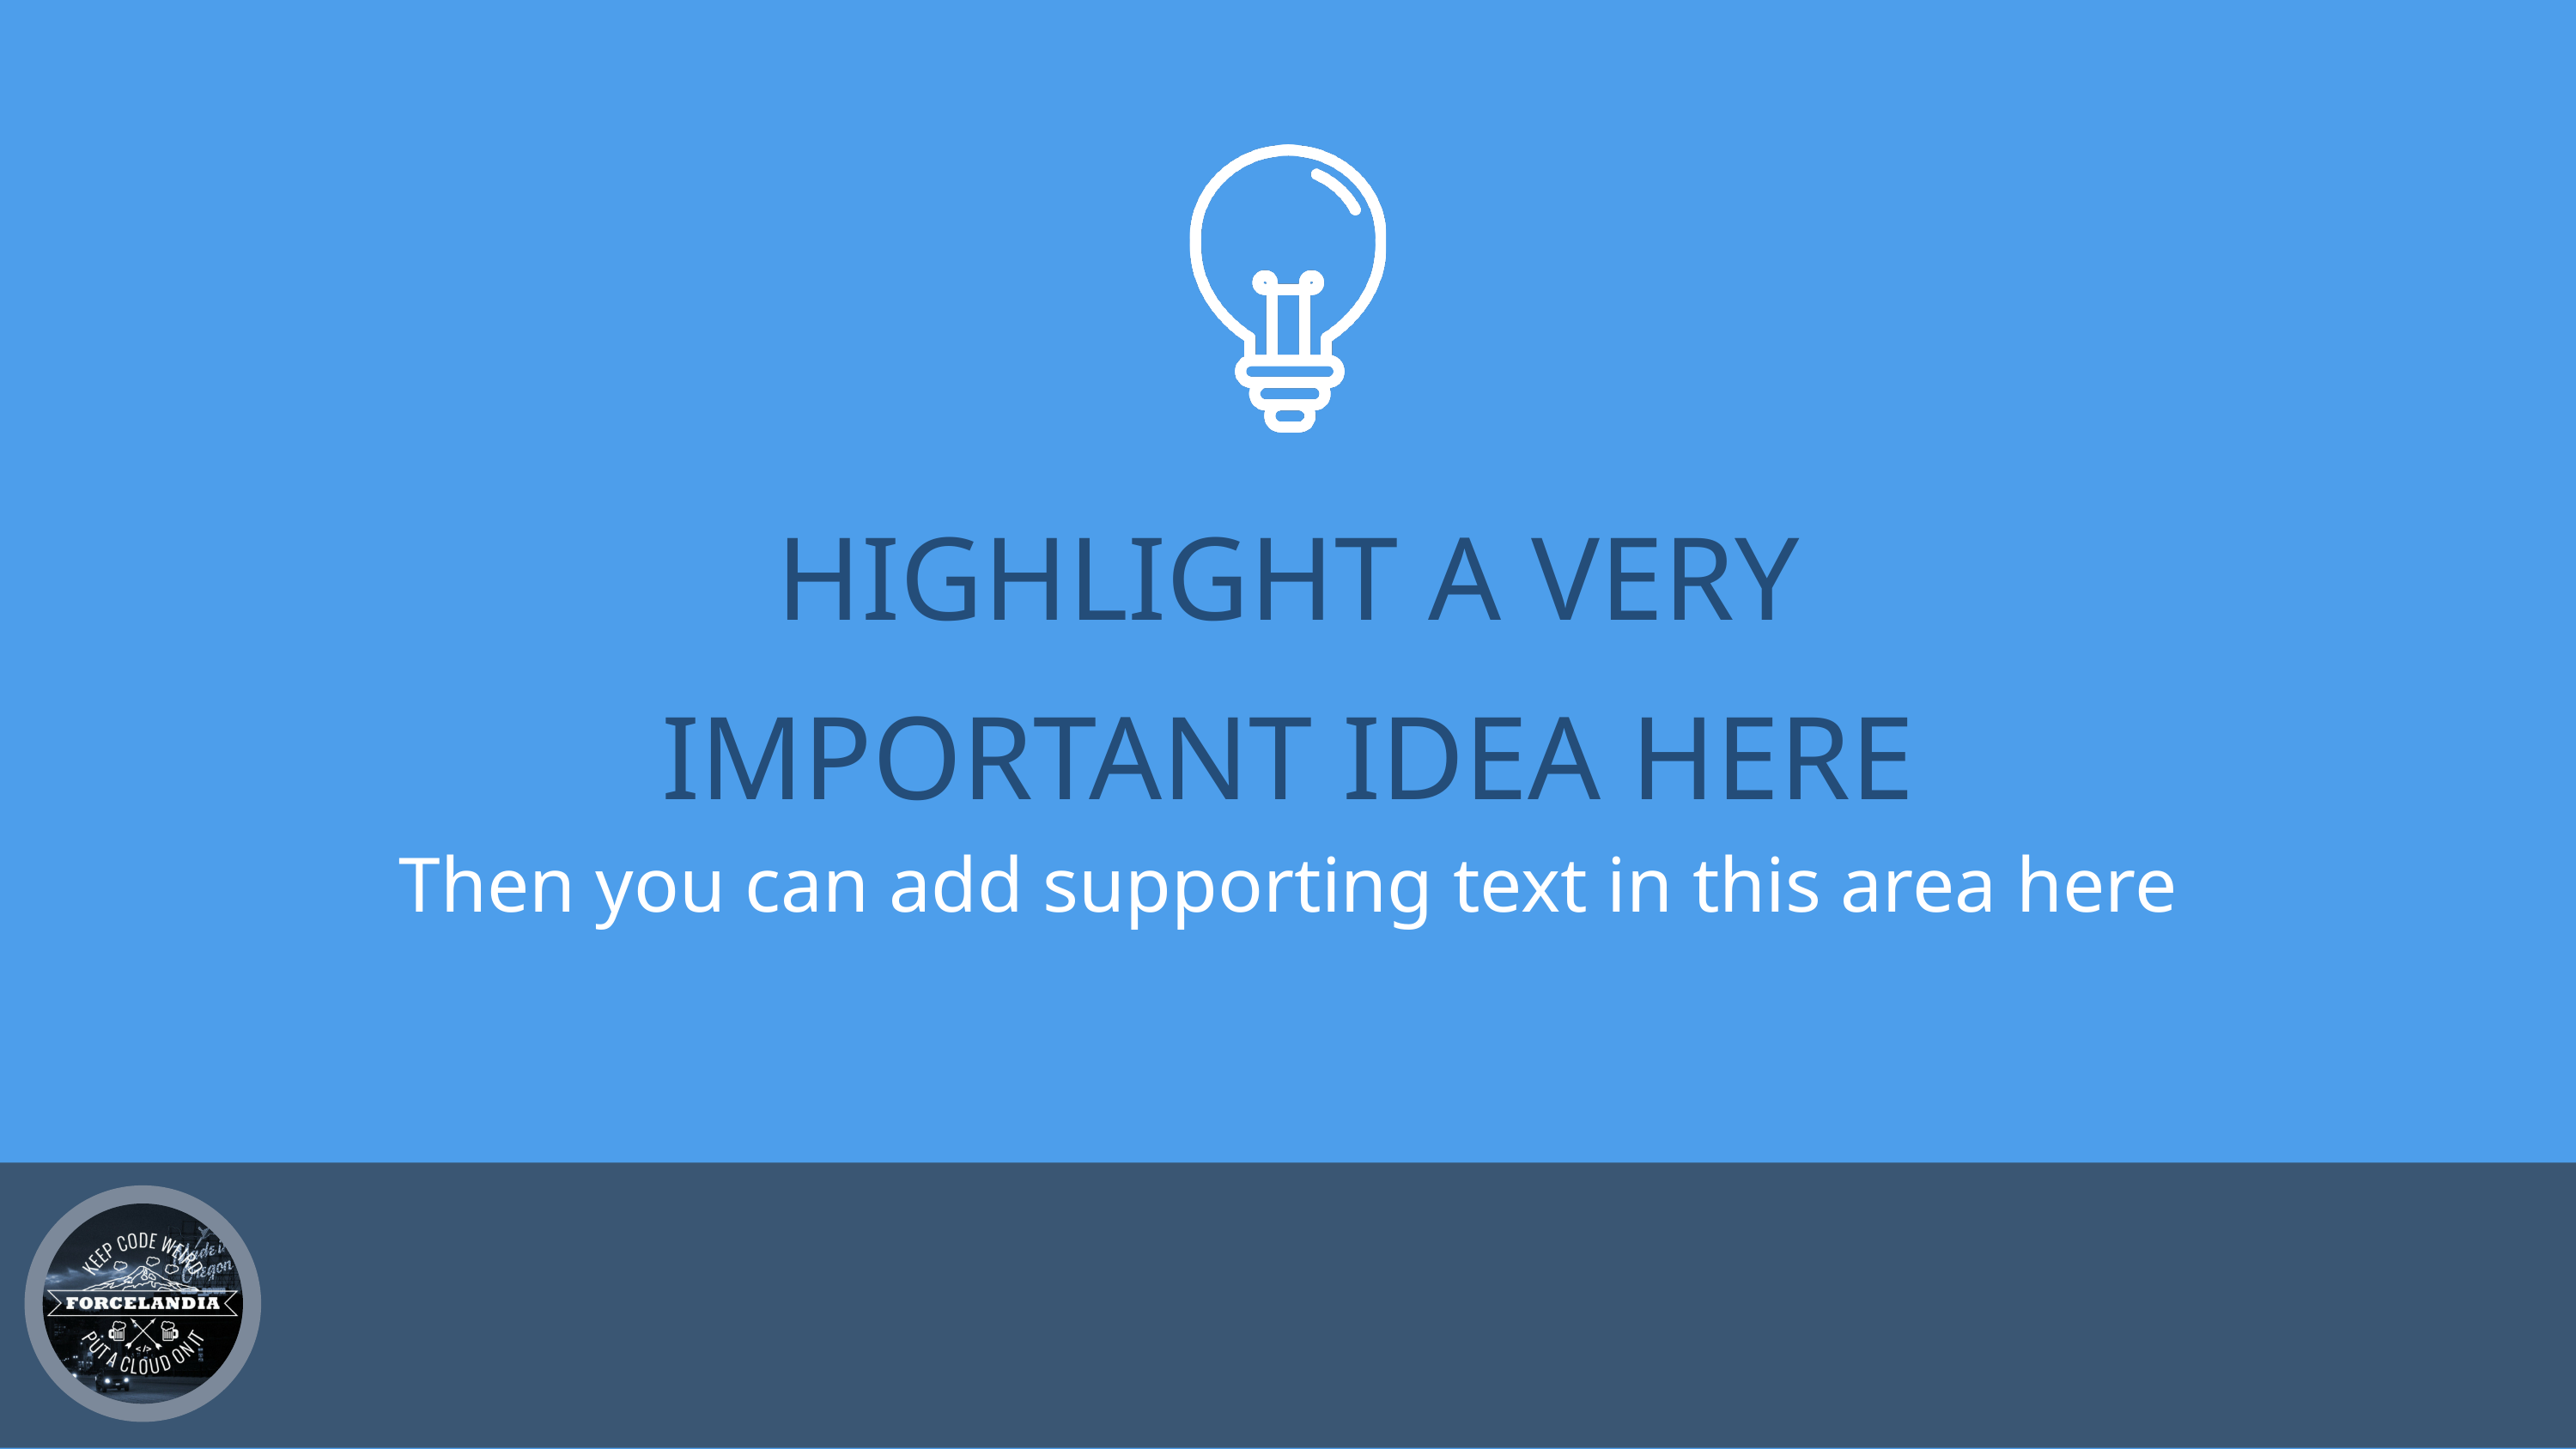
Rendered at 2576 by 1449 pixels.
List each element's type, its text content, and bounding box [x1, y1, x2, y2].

text_box [0, 1162, 2576, 1448]
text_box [24, 1185, 262, 1422]
text_box [1189, 144, 1387, 433]
text_box HIGHLIGHT A VERY IMPORTANT IDEA HERE [151, 464, 2424, 822]
text_box Then you can add supporting text in this area here [151, 822, 2424, 928]
